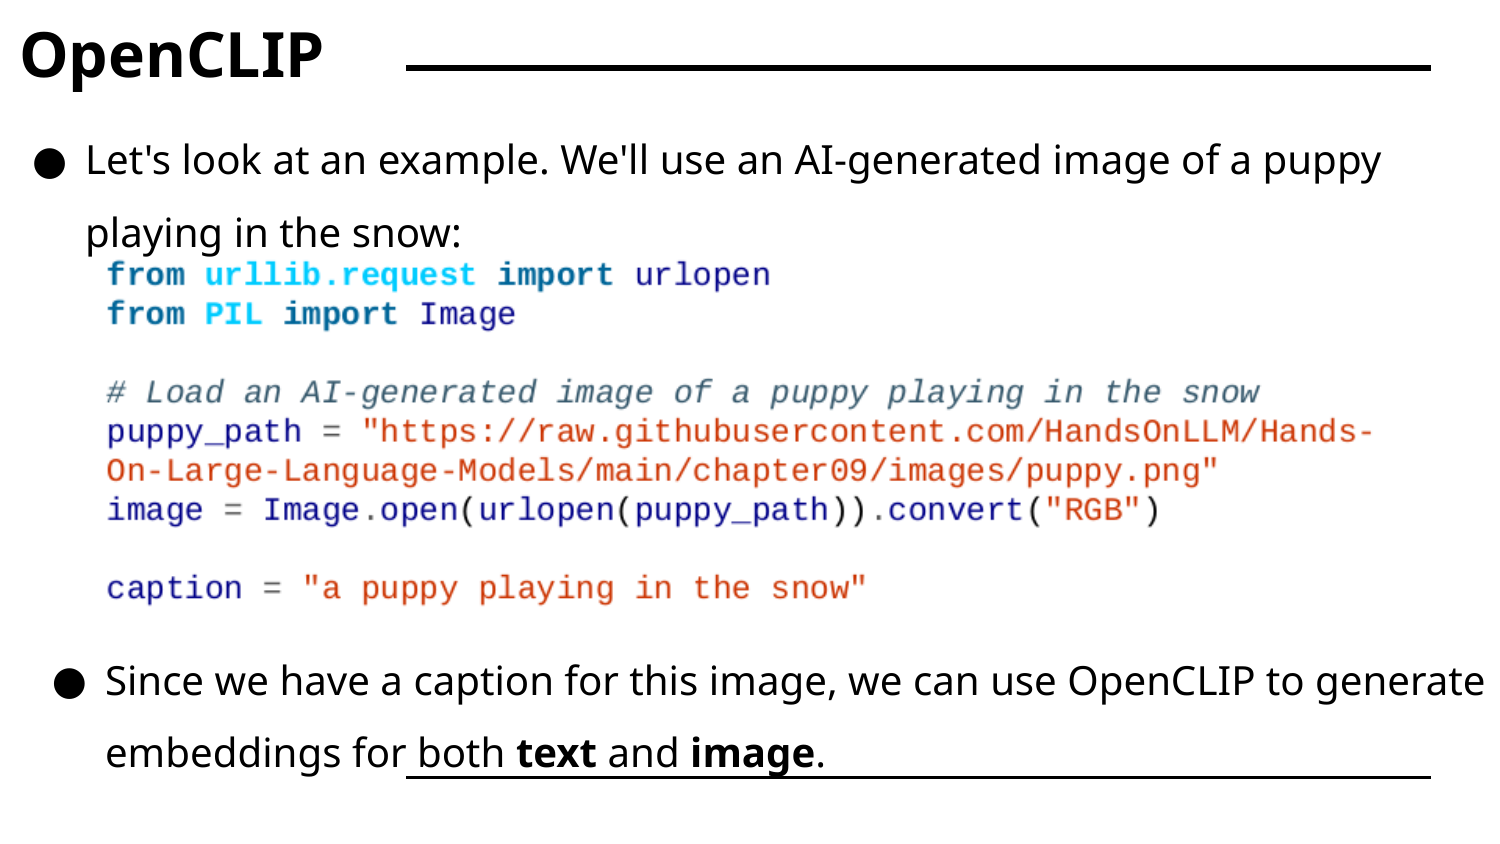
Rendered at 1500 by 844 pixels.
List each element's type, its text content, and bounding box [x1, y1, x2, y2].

list Let's look at an example. We'll use an AI-generated image of a puppy playing in the snow: [4, 95, 1495, 271]
title OpenCLIP [4, 0, 1465, 95]
list Since we have a caption for this image, we can use OpenCLIP to generate embeddings for both text and image. [23, 616, 1500, 792]
picture [93, 257, 1396, 622]
